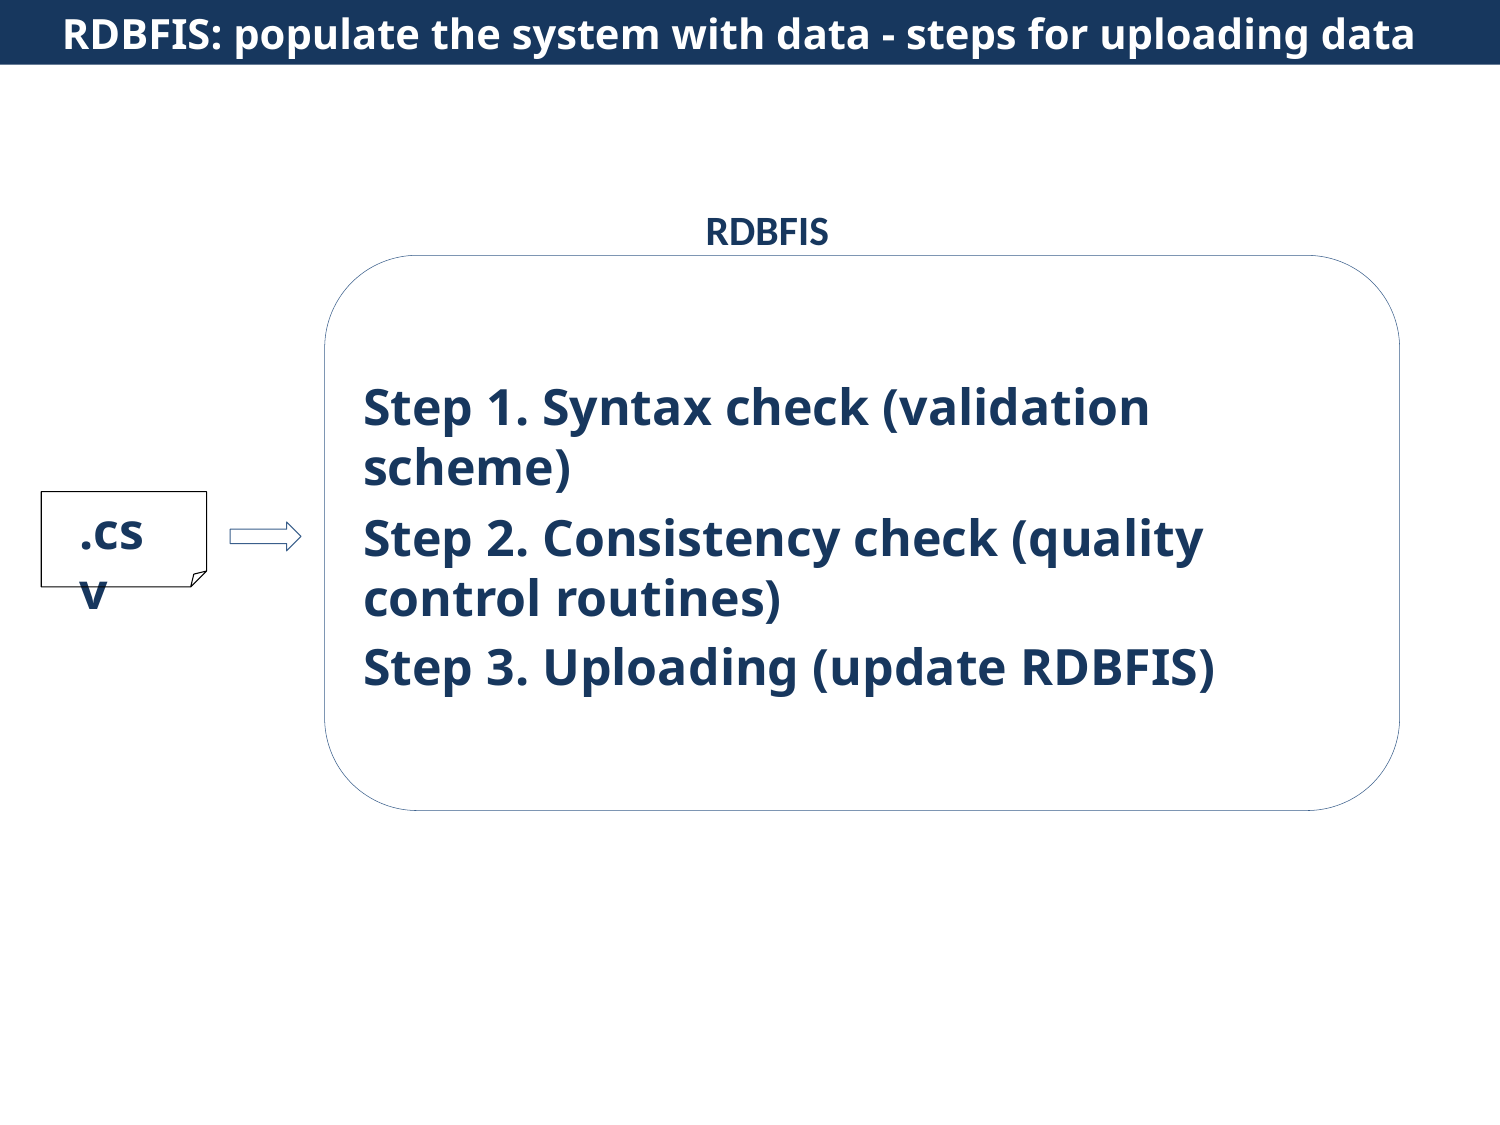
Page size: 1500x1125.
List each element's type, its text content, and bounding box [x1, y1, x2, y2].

text_box [322, 253, 1402, 813]
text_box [40, 491, 207, 588]
text_box RDBFIS [690, 196, 857, 262]
text_box [228, 520, 304, 553]
text_box RDBFIS: populate the system with data - steps for uploading data [0, 0, 1500, 65]
